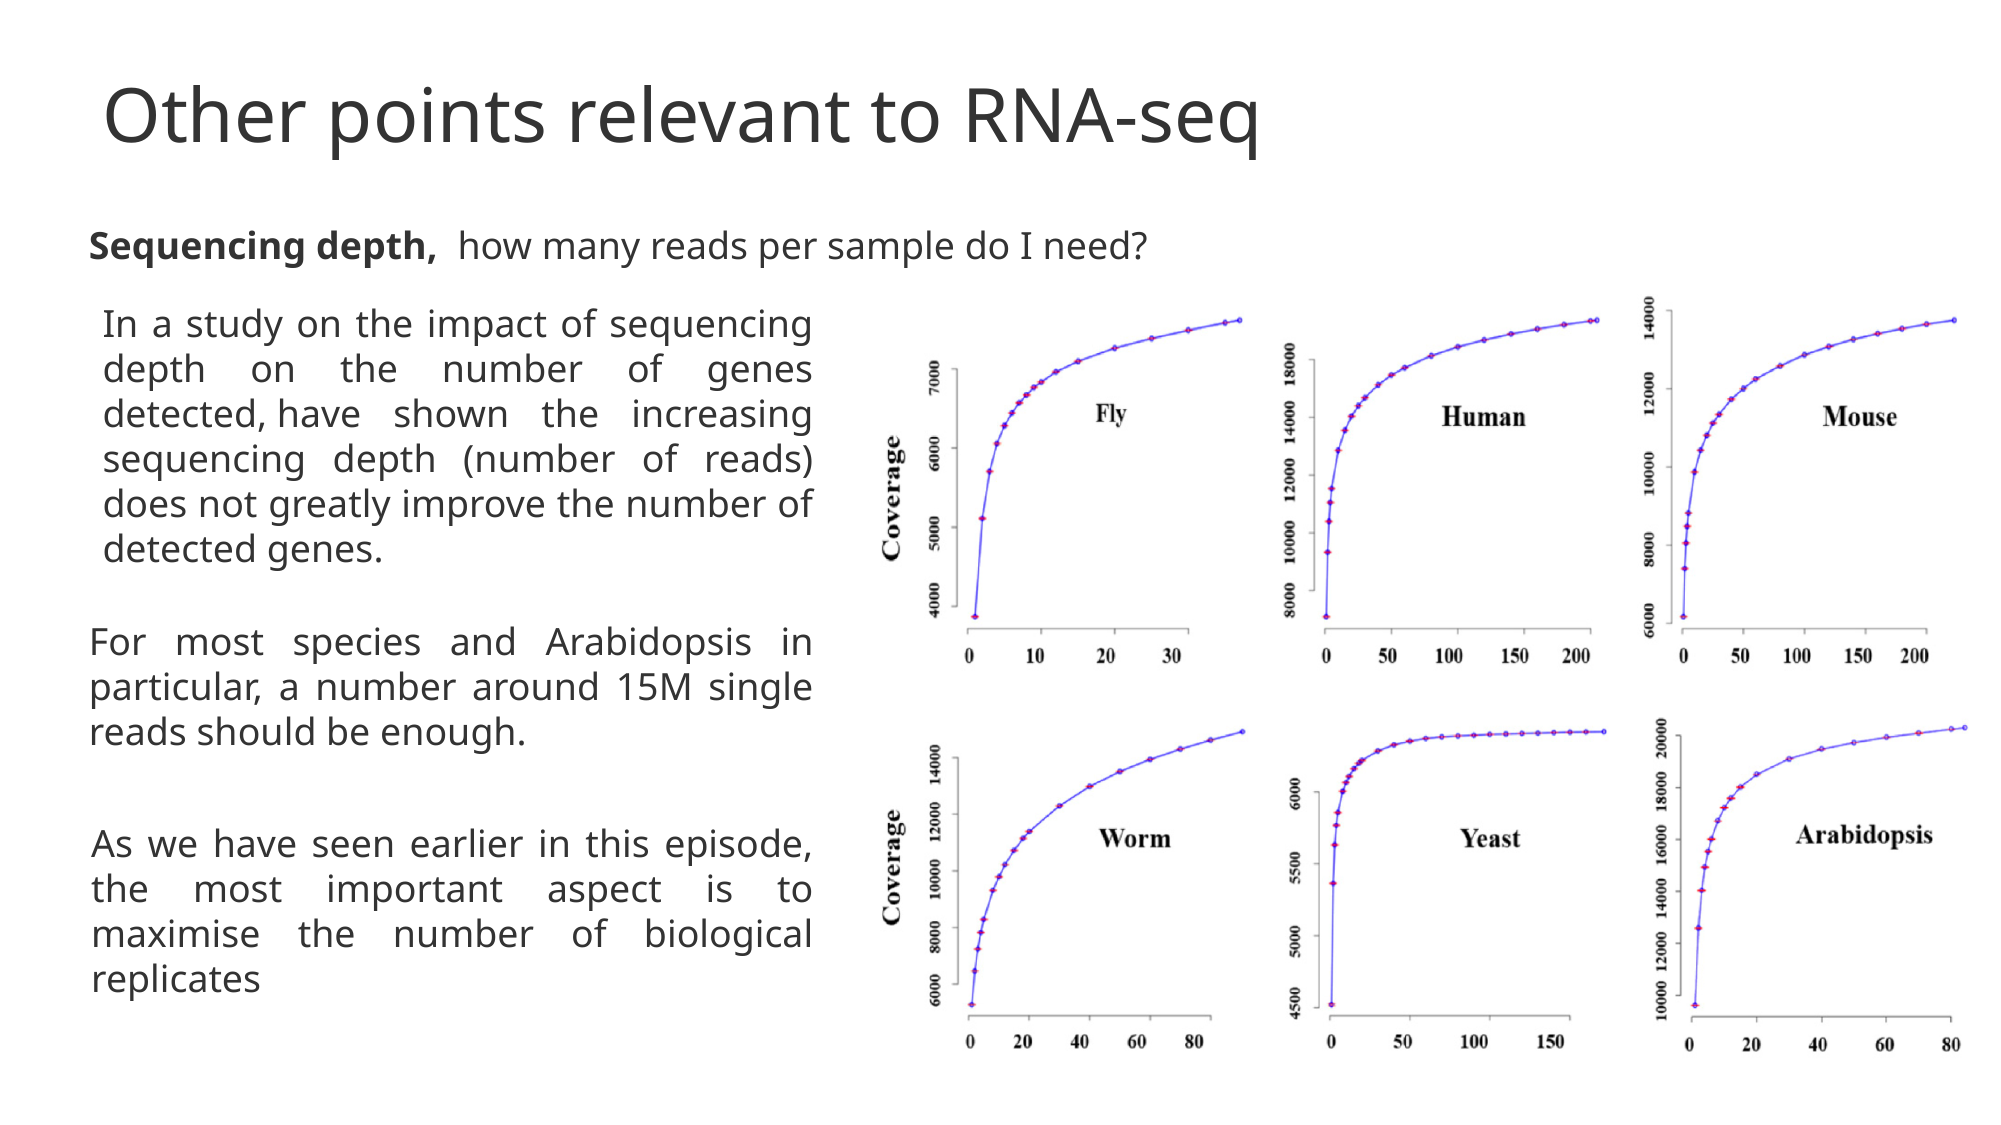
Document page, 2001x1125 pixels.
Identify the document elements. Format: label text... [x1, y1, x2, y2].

text_box In a study on the impact of sequencing depth on the number of genes detected, have shown the increasing sequencing depth (number of reads) does not greatly improve the number of detected genes. [87, 292, 829, 578]
text_box Other points relevant to RNA-seq [87, 59, 1420, 165]
text_box For most species and Arabidopsis in particular, a number around 15M single reads should be enough. [74, 610, 829, 851]
picture [852, 294, 1997, 1072]
text_box Sequencing depth, how many reads per sample do I need? [74, 214, 1246, 275]
text_box As we have seen earlier in this episode, the most important aspect is to maximise the number of biological replicates [76, 851, 829, 1007]
